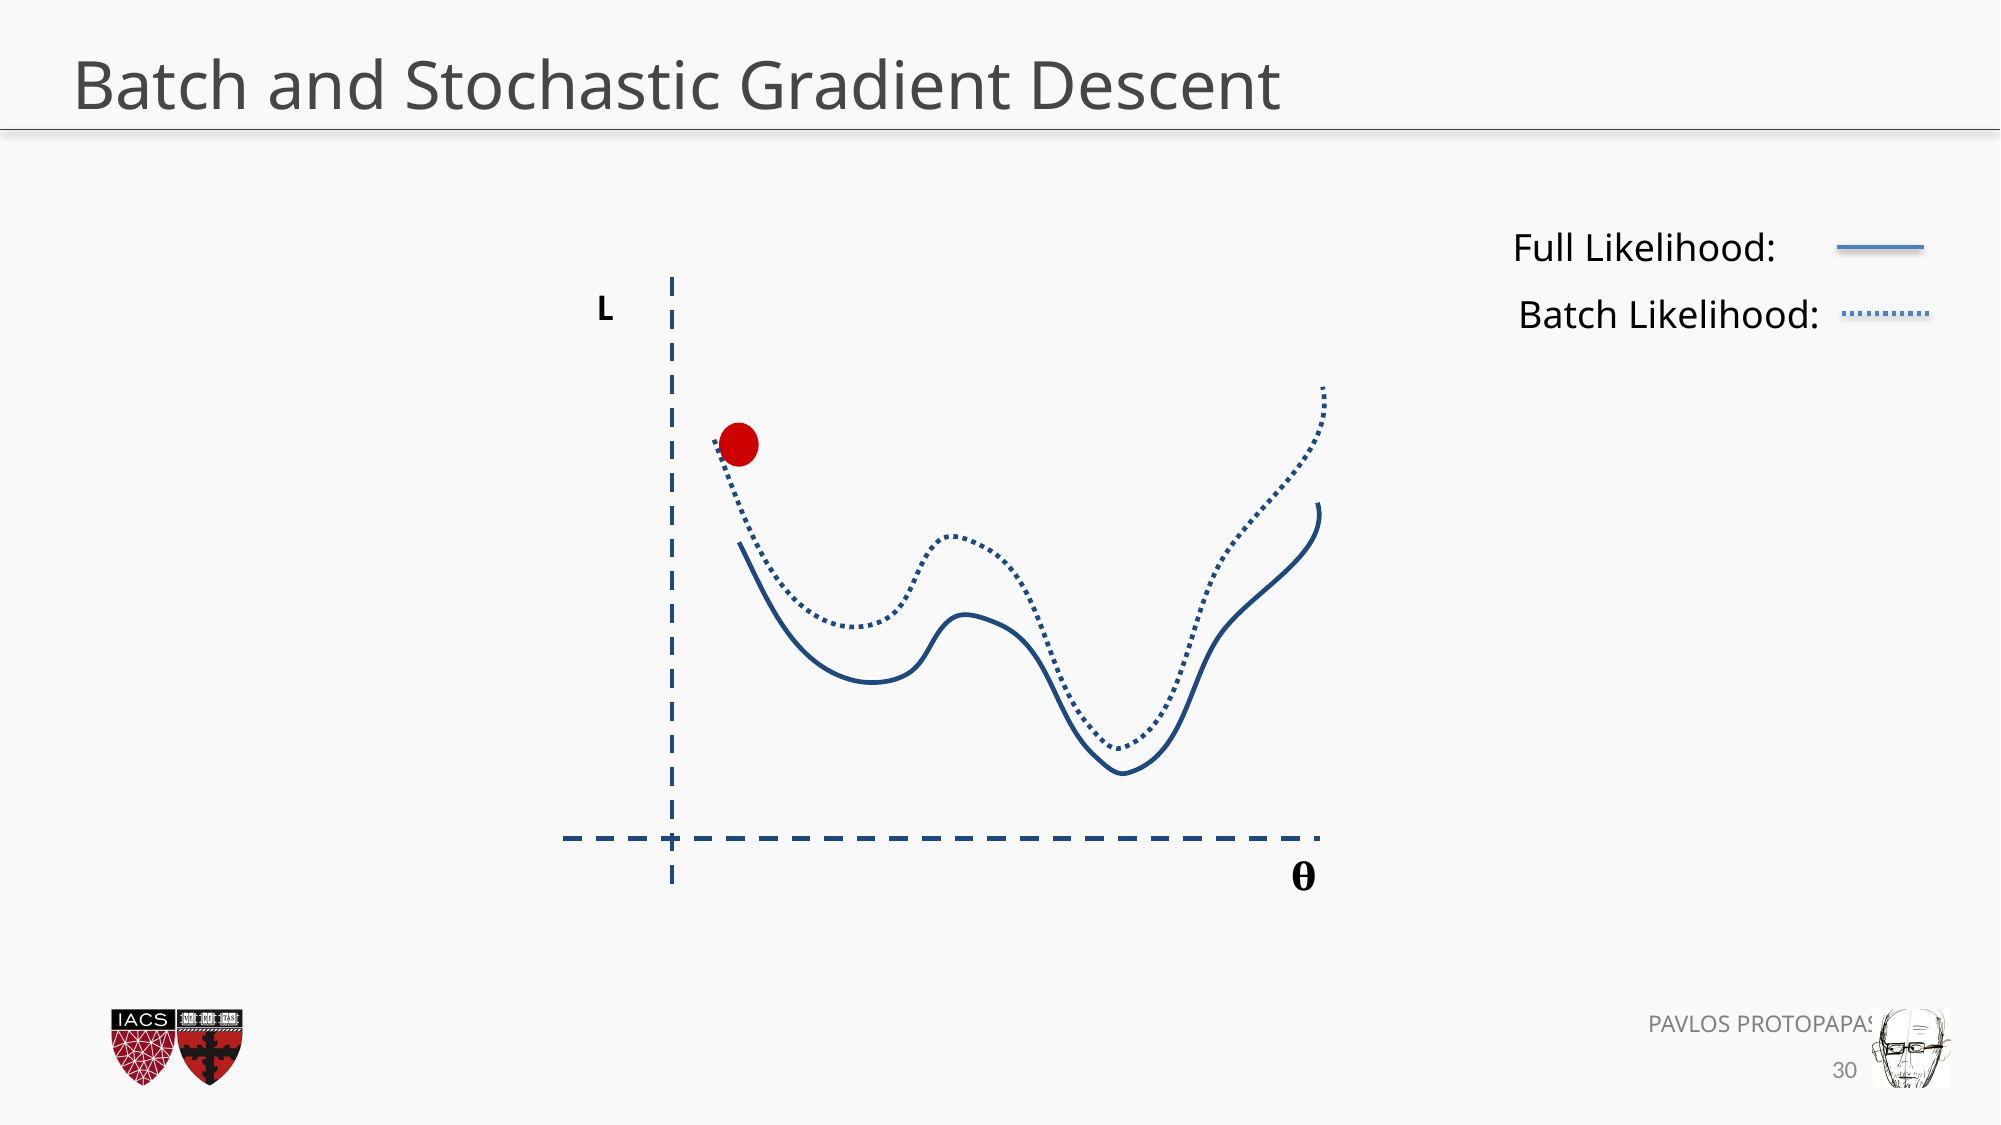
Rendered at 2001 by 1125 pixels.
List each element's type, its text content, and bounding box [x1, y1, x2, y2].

picture [109, 1009, 243, 1086]
slide_number 30 [1405, 1038, 1873, 1099]
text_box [562, 267, 1365, 944]
picture [1872, 1009, 1951, 1088]
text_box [1499, 216, 1930, 345]
title Batch and Stochastic Gradient Descent [57, 35, 1943, 162]
